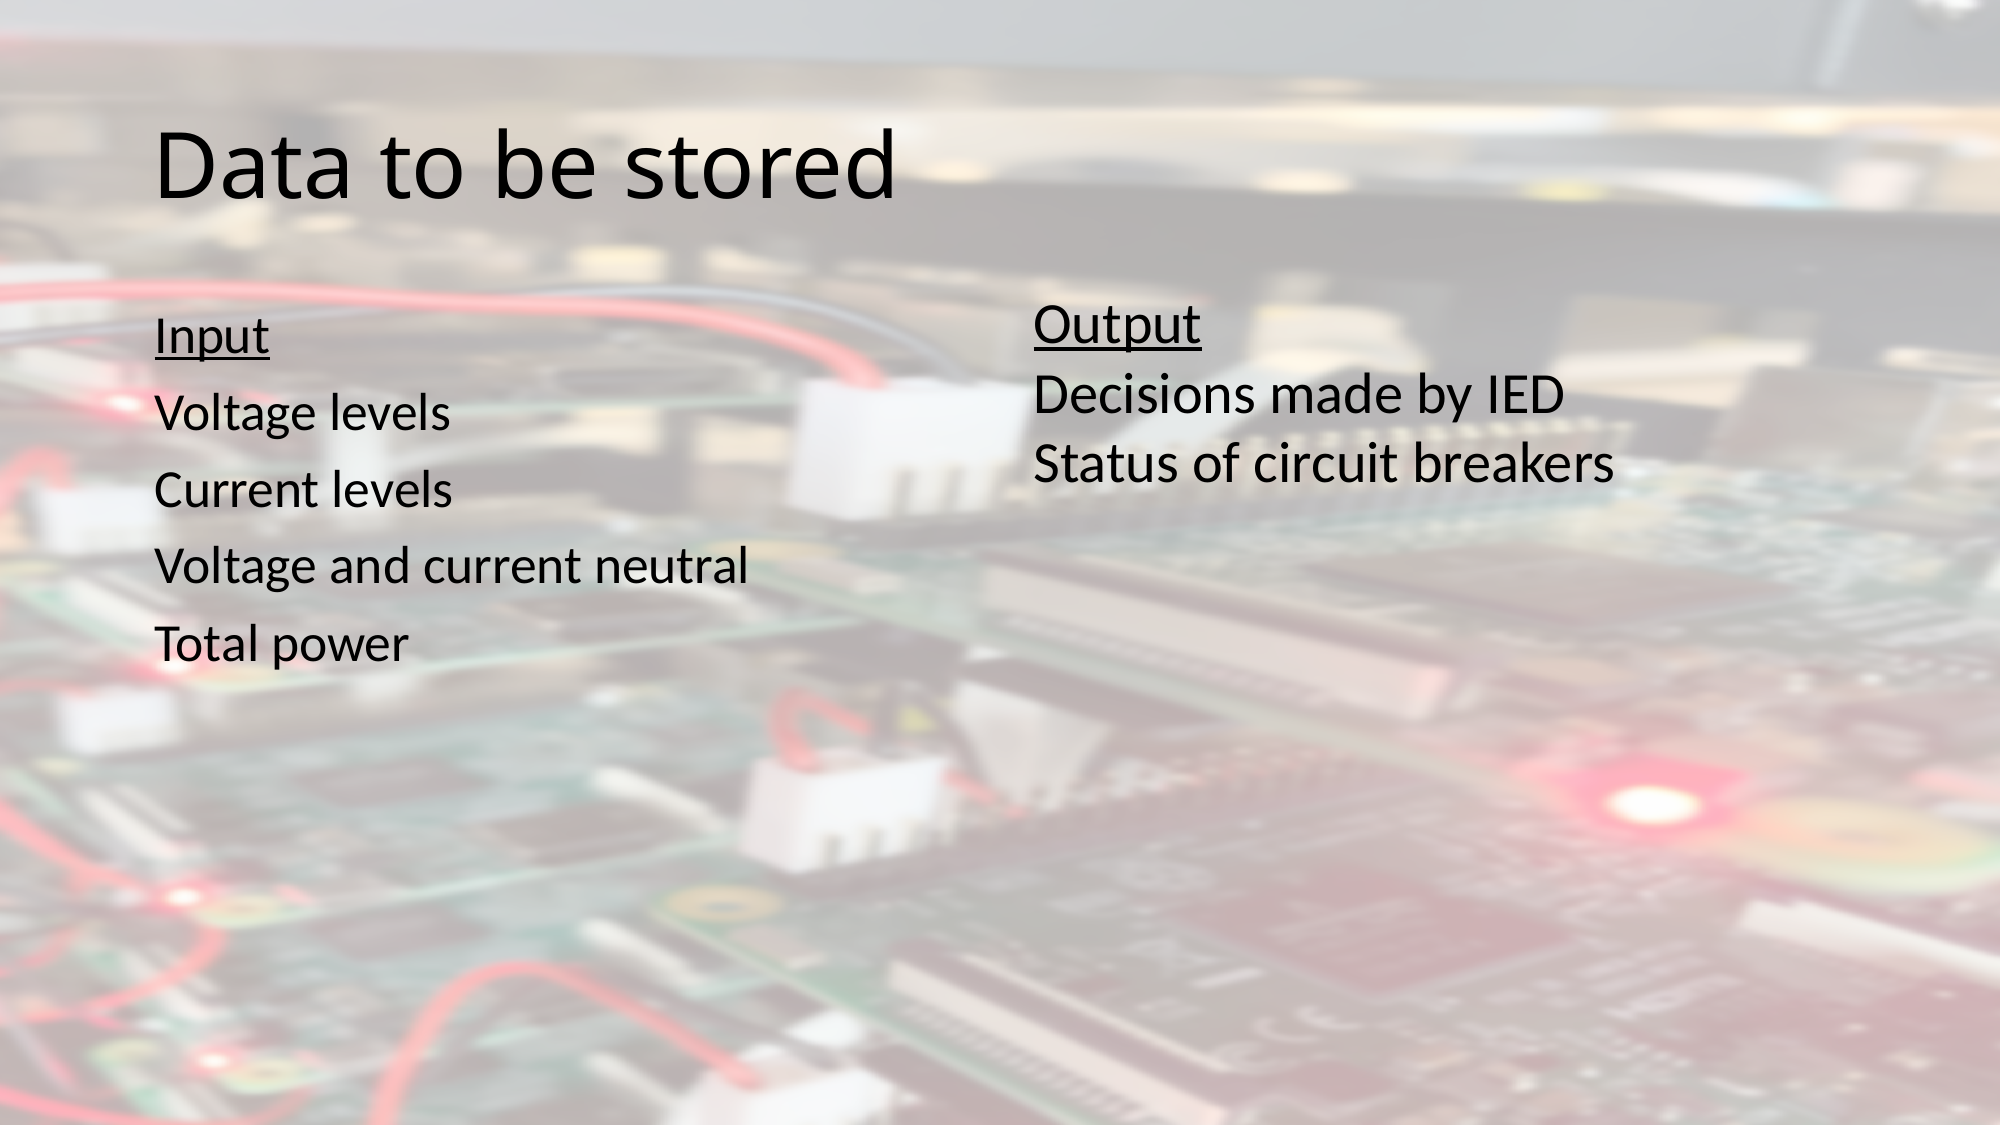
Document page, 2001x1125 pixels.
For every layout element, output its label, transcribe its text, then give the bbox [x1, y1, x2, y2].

title Data to be stored [137, 59, 1863, 278]
text_box [952, 299, 1667, 1014]
list Input Voltage levels Current levels Voltage and current neutral Total power [139, 299, 855, 684]
text_box Output Decisions made by IED Status of circuit breakers [1018, 277, 1790, 502]
